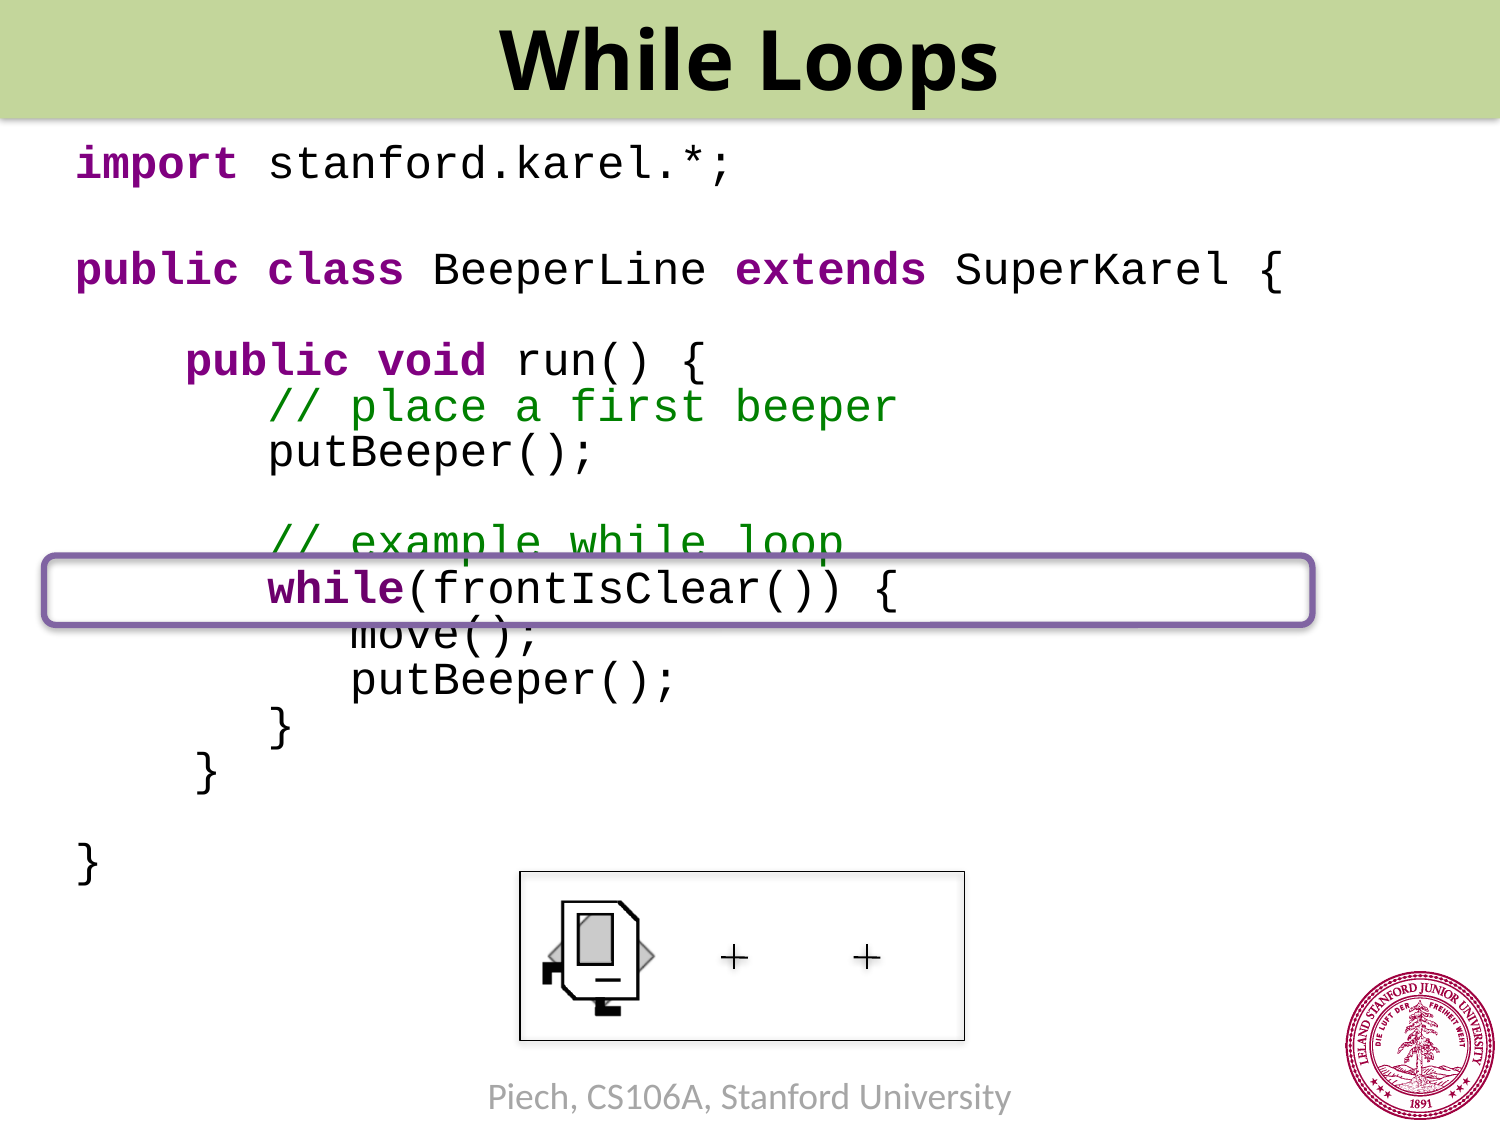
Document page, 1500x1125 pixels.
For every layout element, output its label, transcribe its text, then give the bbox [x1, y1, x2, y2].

text_box [43, 554, 1314, 626]
text_box [519, 871, 965, 1041]
picture [1345, 971, 1495, 1120]
text_box import stanford.karel.*; public class BeeperLine extends SuperKarel { public void run() { // place a first beeper putBeeper(); // example while loop while(frontIsClear()) { move(); putBeeper(); } } } [74, 134, 1425, 1096]
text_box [720, 943, 749, 969]
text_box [853, 943, 881, 969]
picture [527, 890, 663, 1026]
text_box While Loops [0, 0, 1500, 122]
